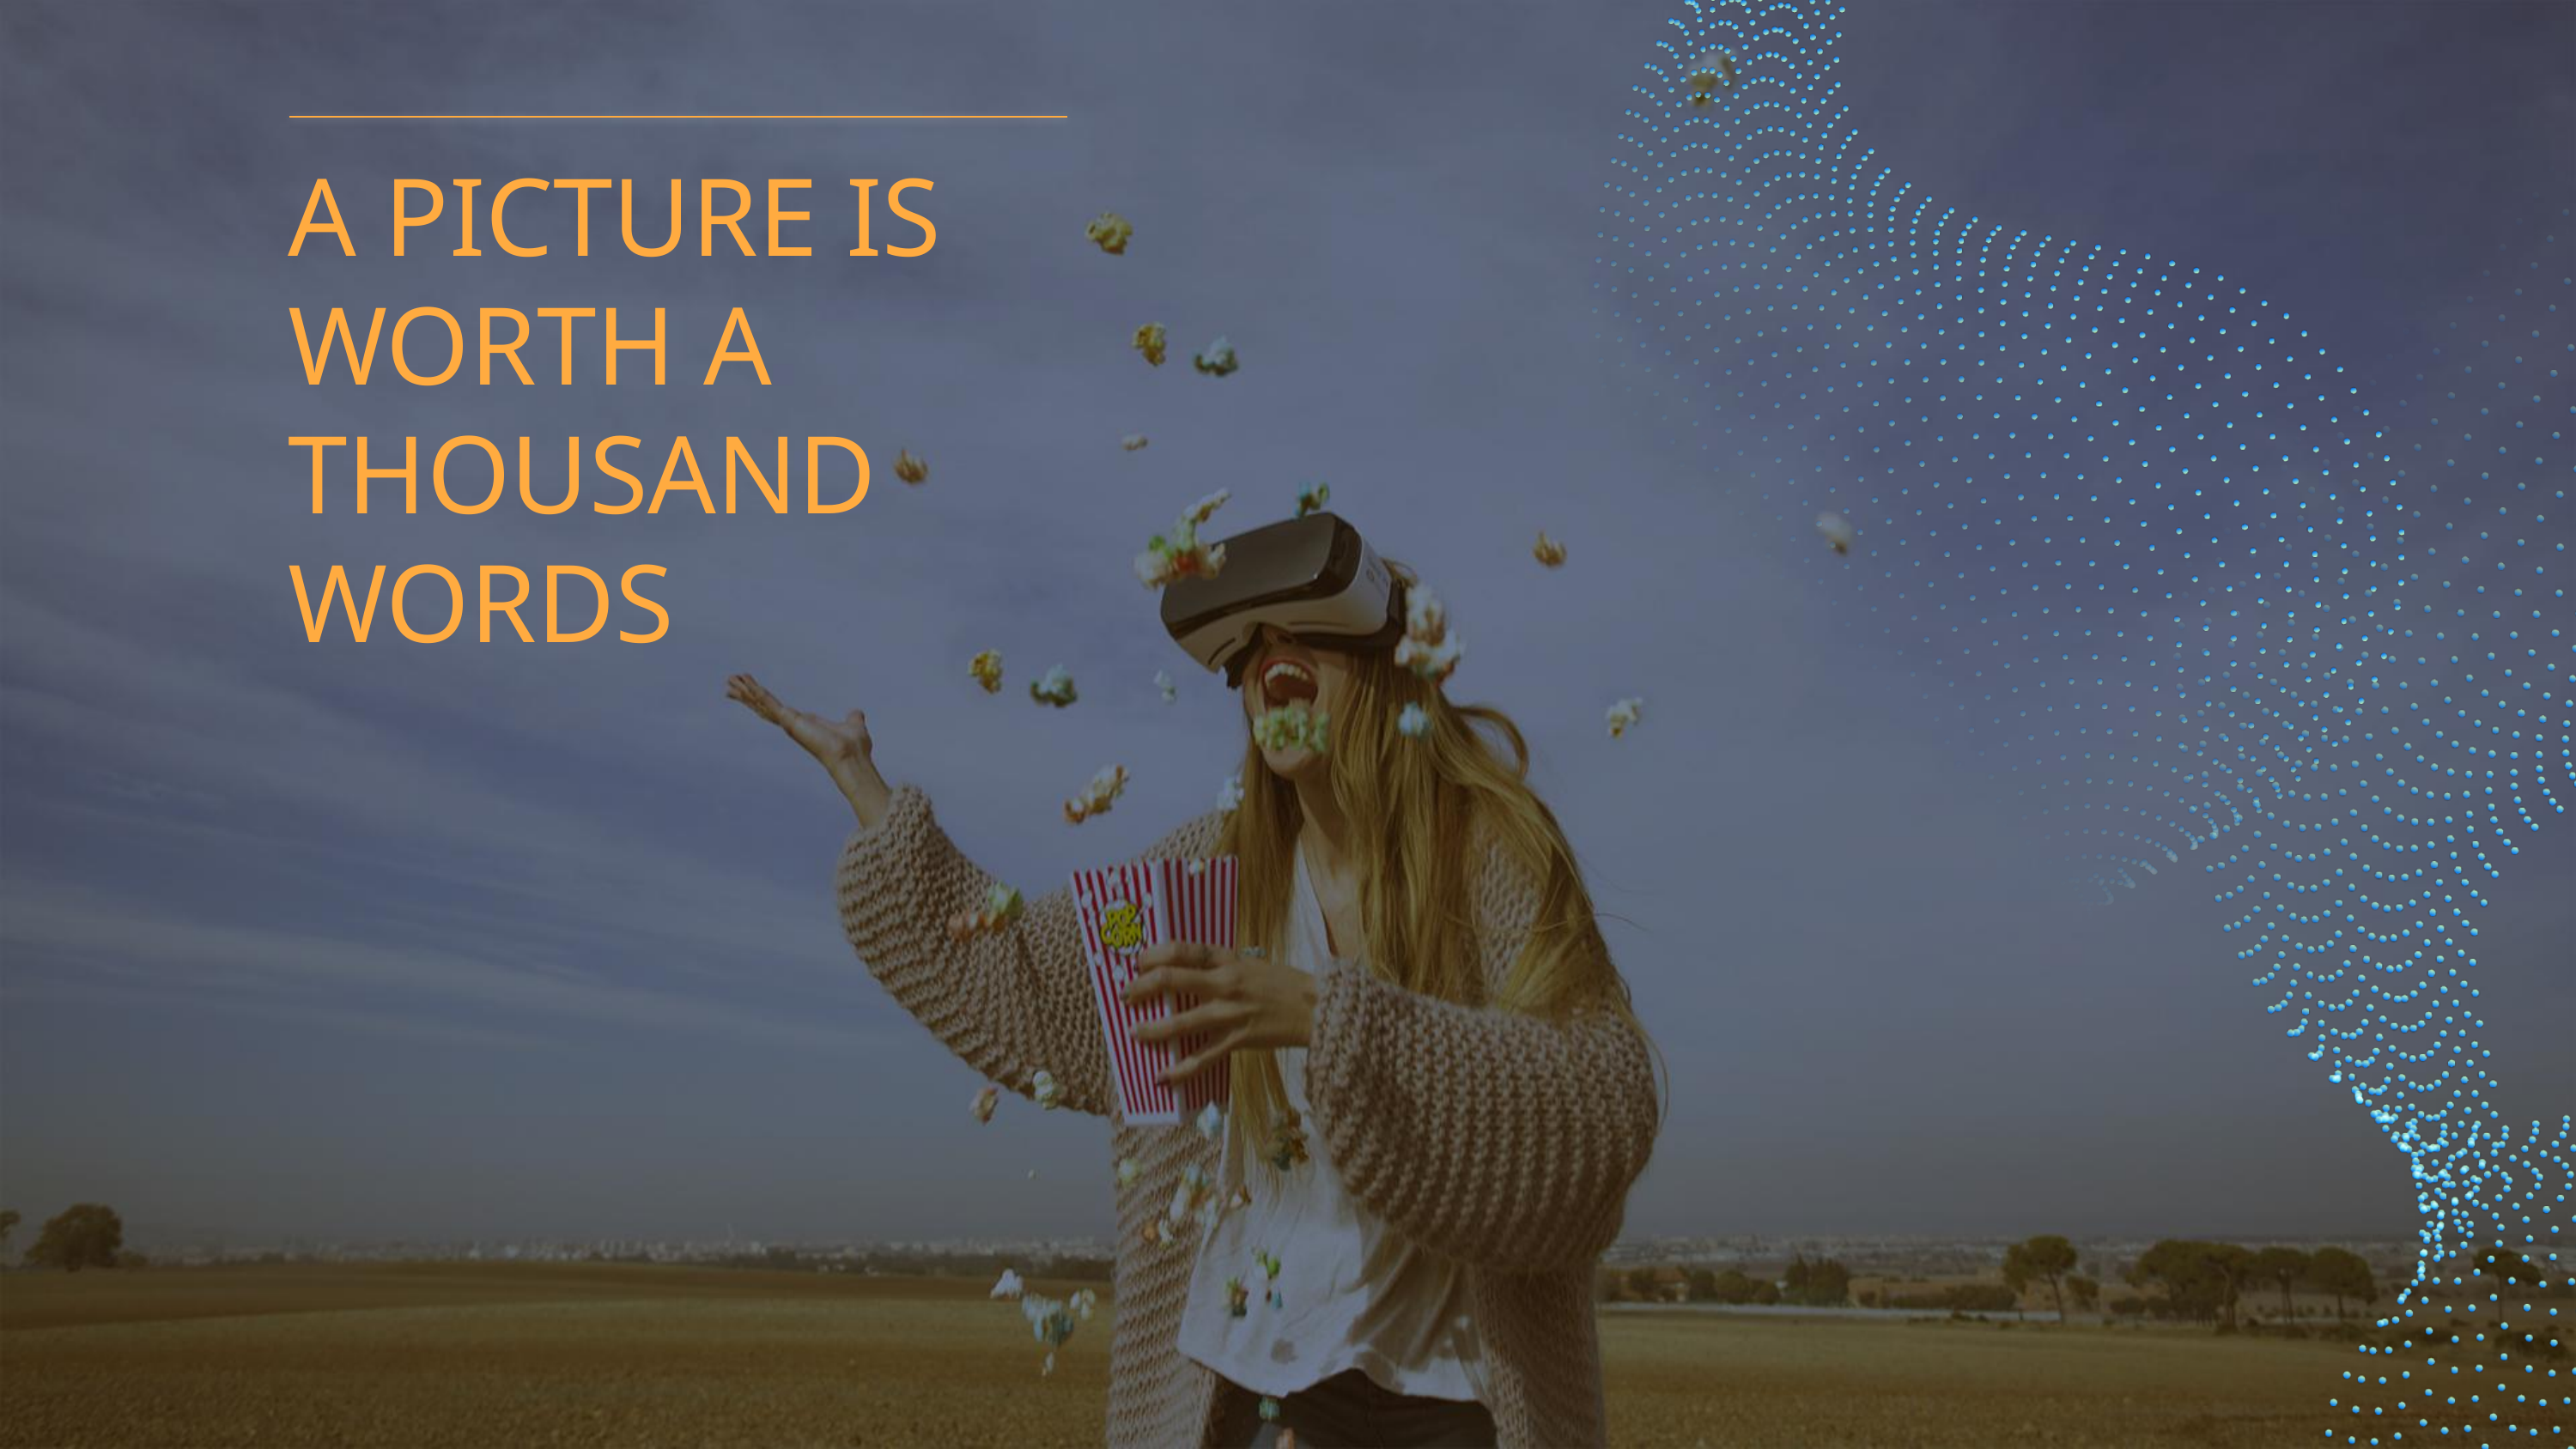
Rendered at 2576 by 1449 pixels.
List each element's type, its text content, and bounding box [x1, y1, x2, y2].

picture [2175, 0, 2576, 1449]
title A PICTURE IS WORTH A THOUSAND WORDS [261, 123, 1036, 1276]
picture [0, 0, 1592, 1449]
picture [1593, 0, 2174, 1449]
